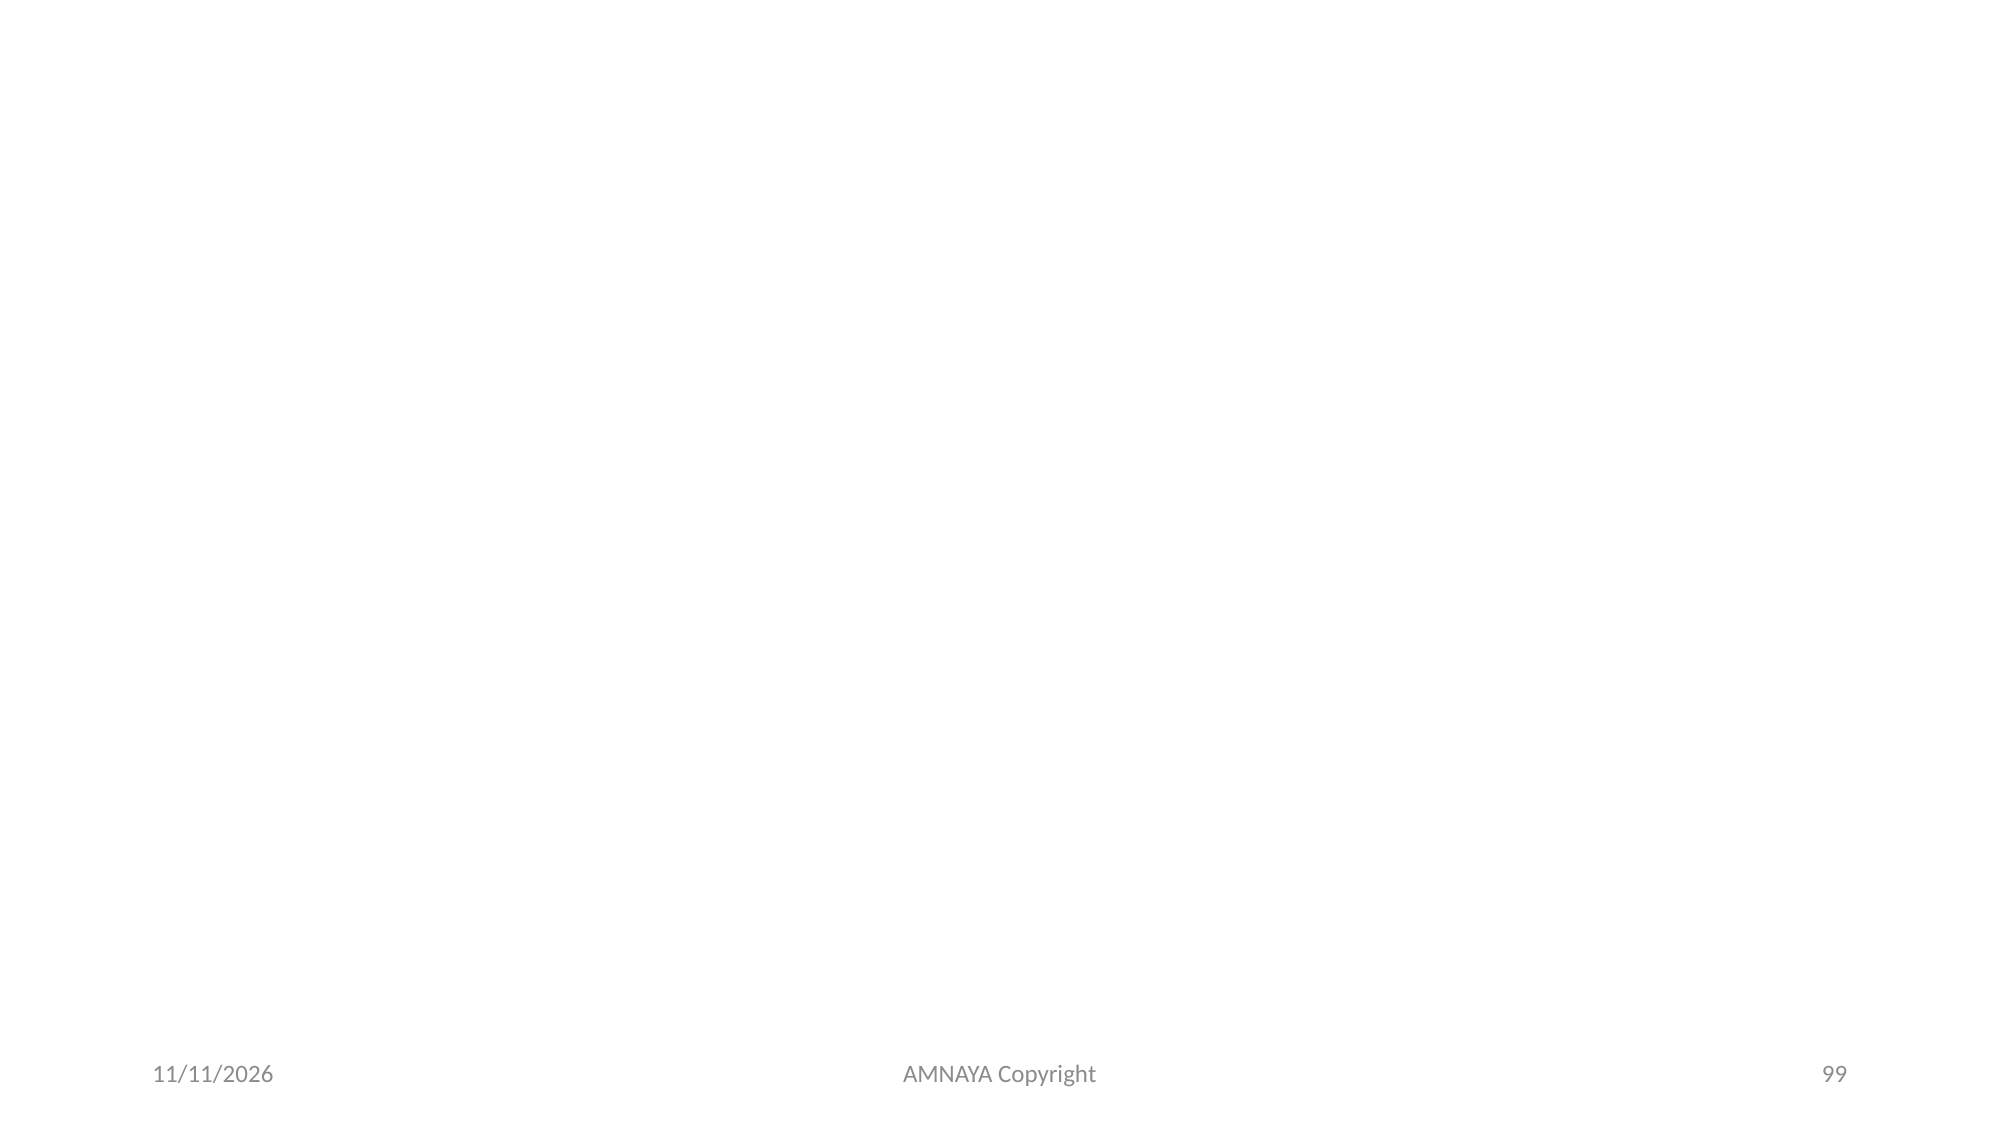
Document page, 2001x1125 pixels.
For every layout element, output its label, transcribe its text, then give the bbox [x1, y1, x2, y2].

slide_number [137, 1042, 588, 1103]
slide_number 99 [1412, 1042, 1863, 1103]
footer AMNAYA Copyright [662, 1042, 1338, 1103]
